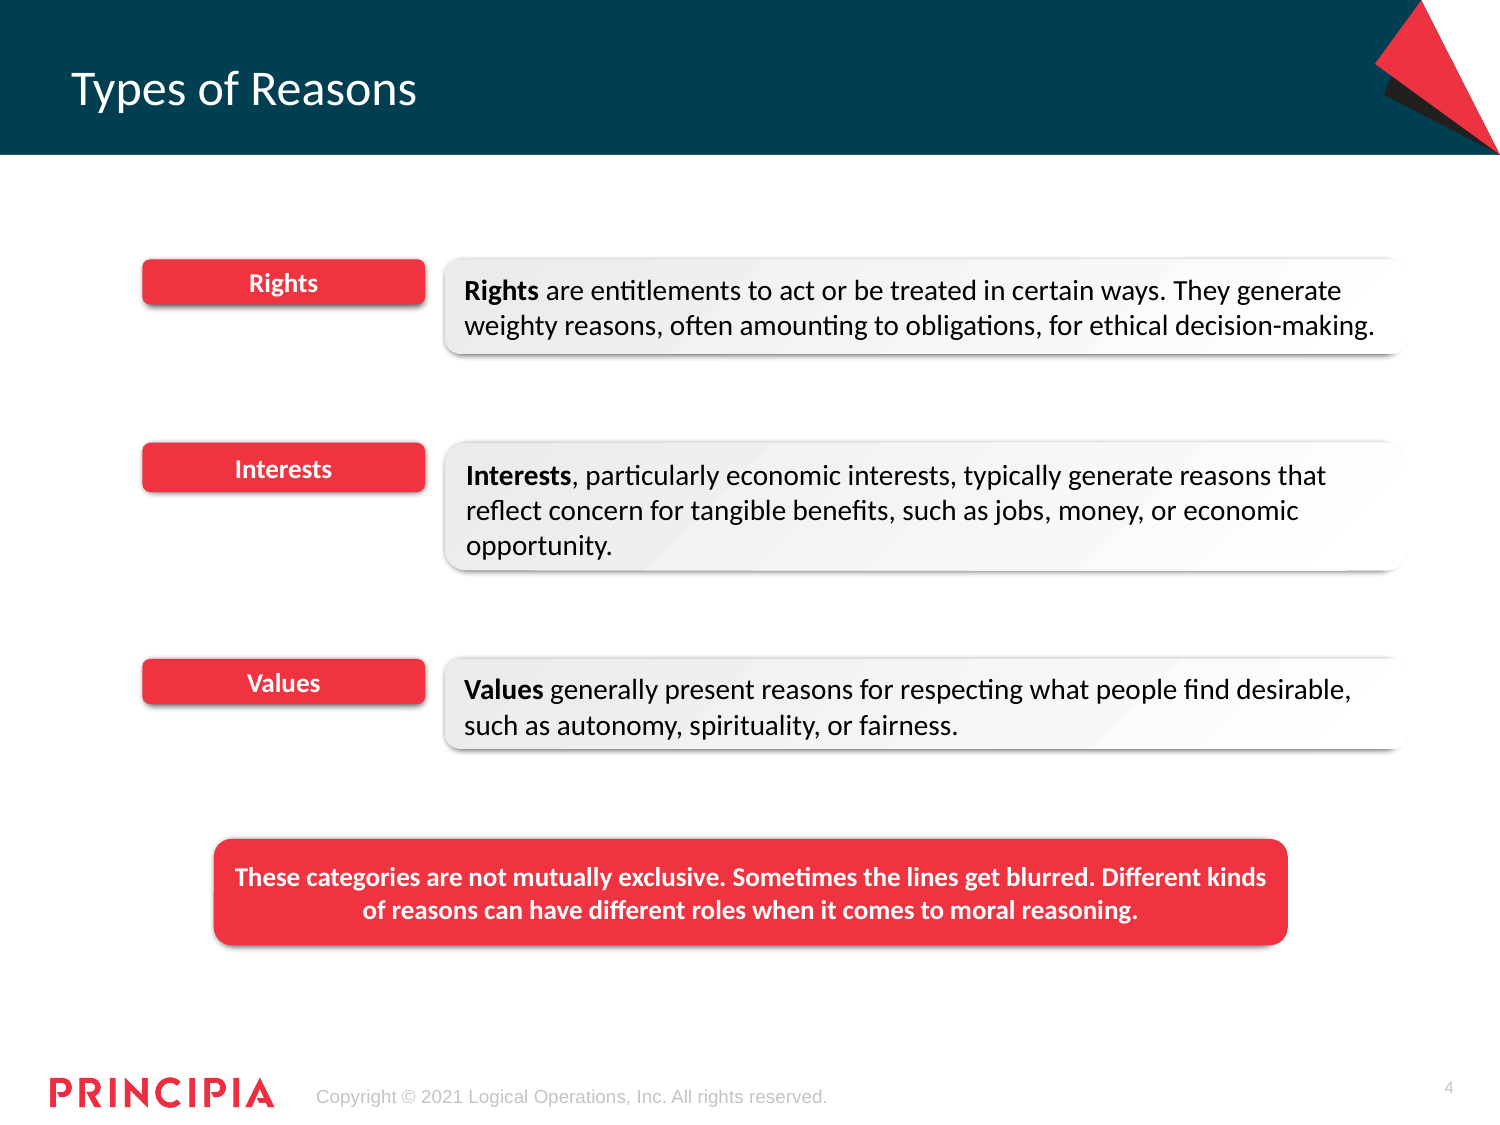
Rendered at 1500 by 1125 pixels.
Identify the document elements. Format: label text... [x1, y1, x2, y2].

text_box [141, 658, 1409, 750]
text_box These categories are not mutually exclusive. Sometimes the lines get blurred. Different kinds of reasons can have different roles when it comes to moral reasoning. [213, 838, 1288, 946]
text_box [141, 259, 1409, 355]
slide_number 4 [1118, 1057, 1469, 1118]
picture [1376, 0, 1500, 155]
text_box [141, 442, 1409, 571]
picture [50, 1077, 275, 1108]
title Types of Reasons [56, 16, 1350, 155]
